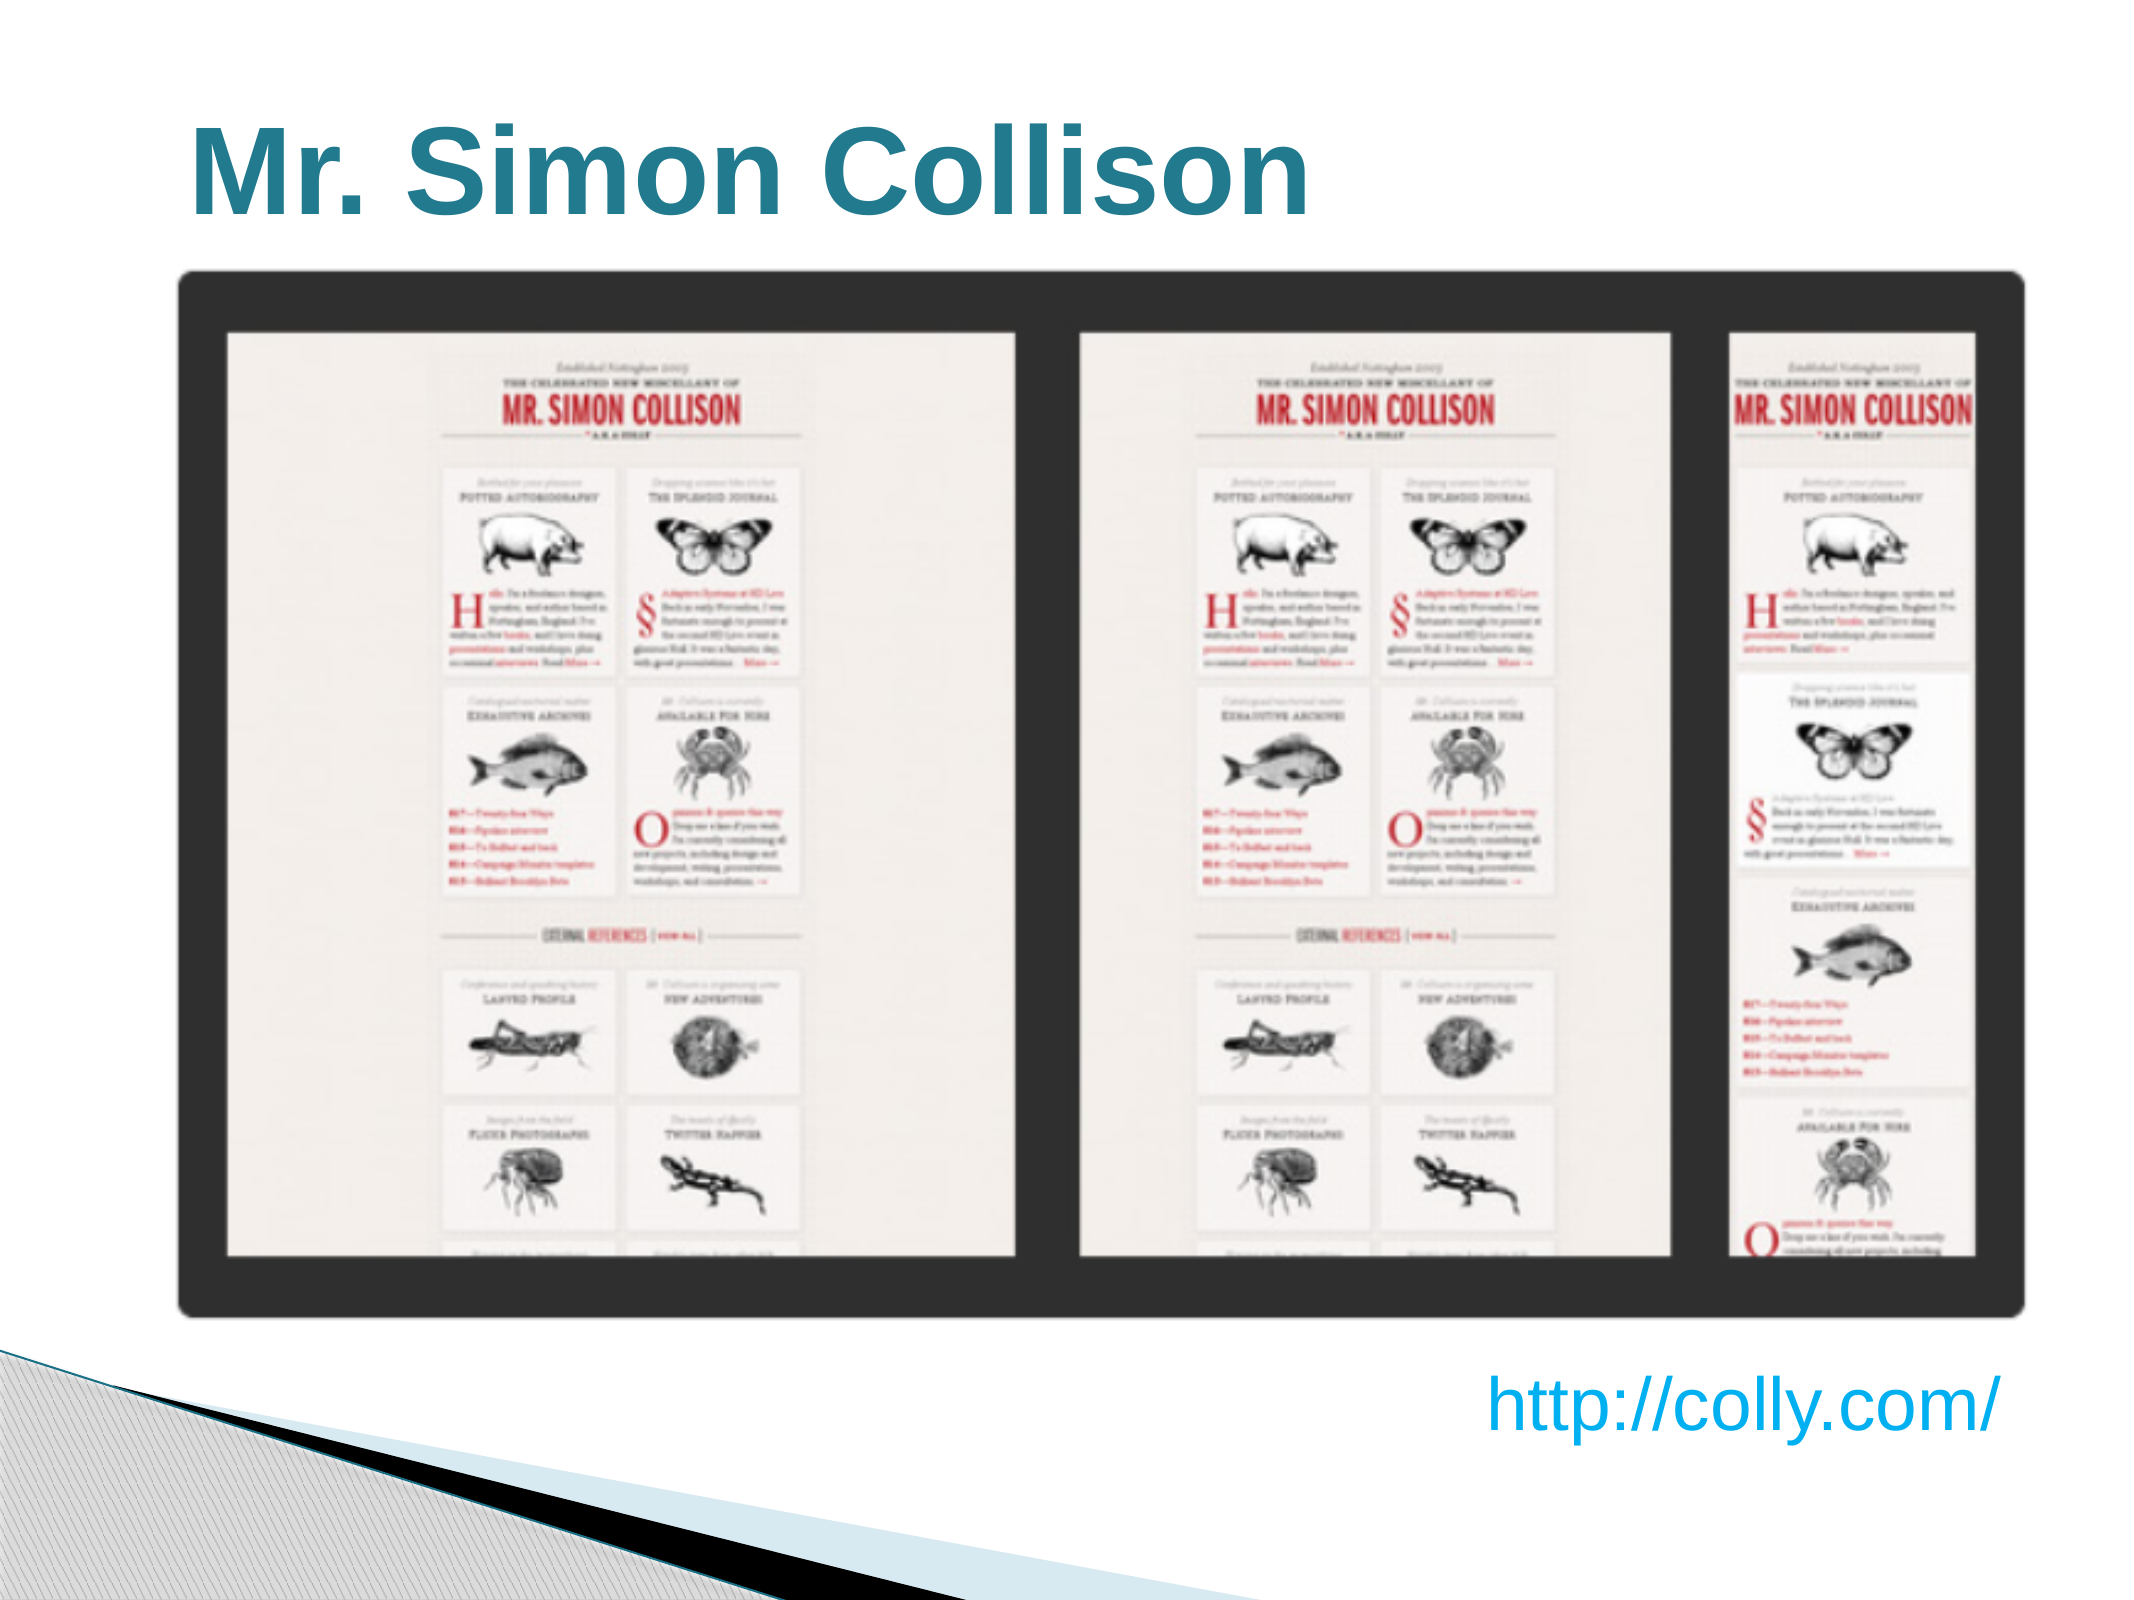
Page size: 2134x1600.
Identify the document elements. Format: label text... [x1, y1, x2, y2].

picture [155, 220, 2047, 1349]
text_box Mr. Simon Collison [180, 46, 1898, 220]
text_box http://colly.com/ [1470, 1360, 2016, 1453]
